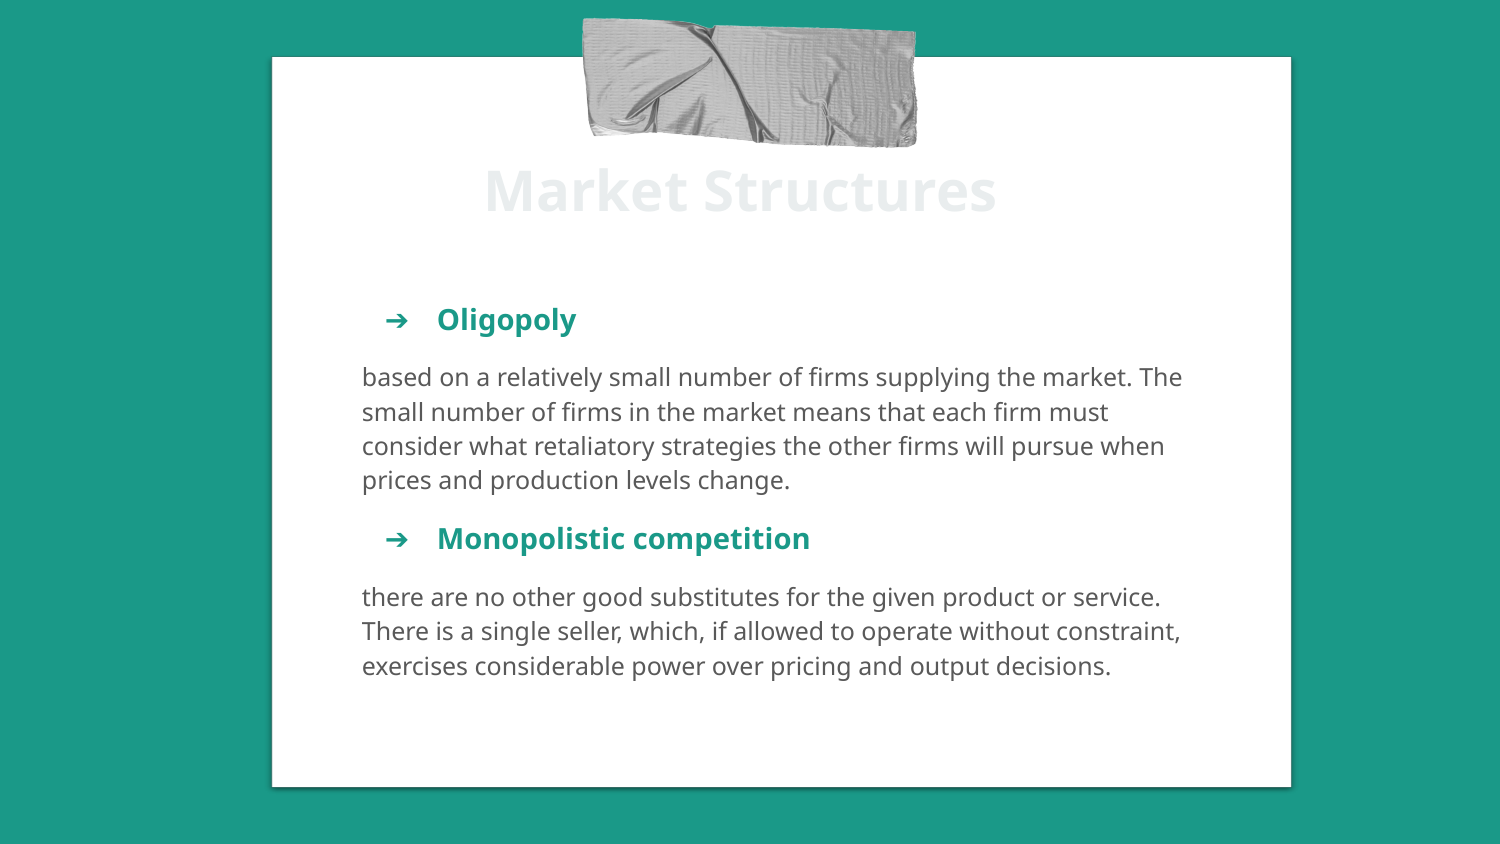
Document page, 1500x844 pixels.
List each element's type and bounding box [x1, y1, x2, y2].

picture [231, 16, 1333, 818]
